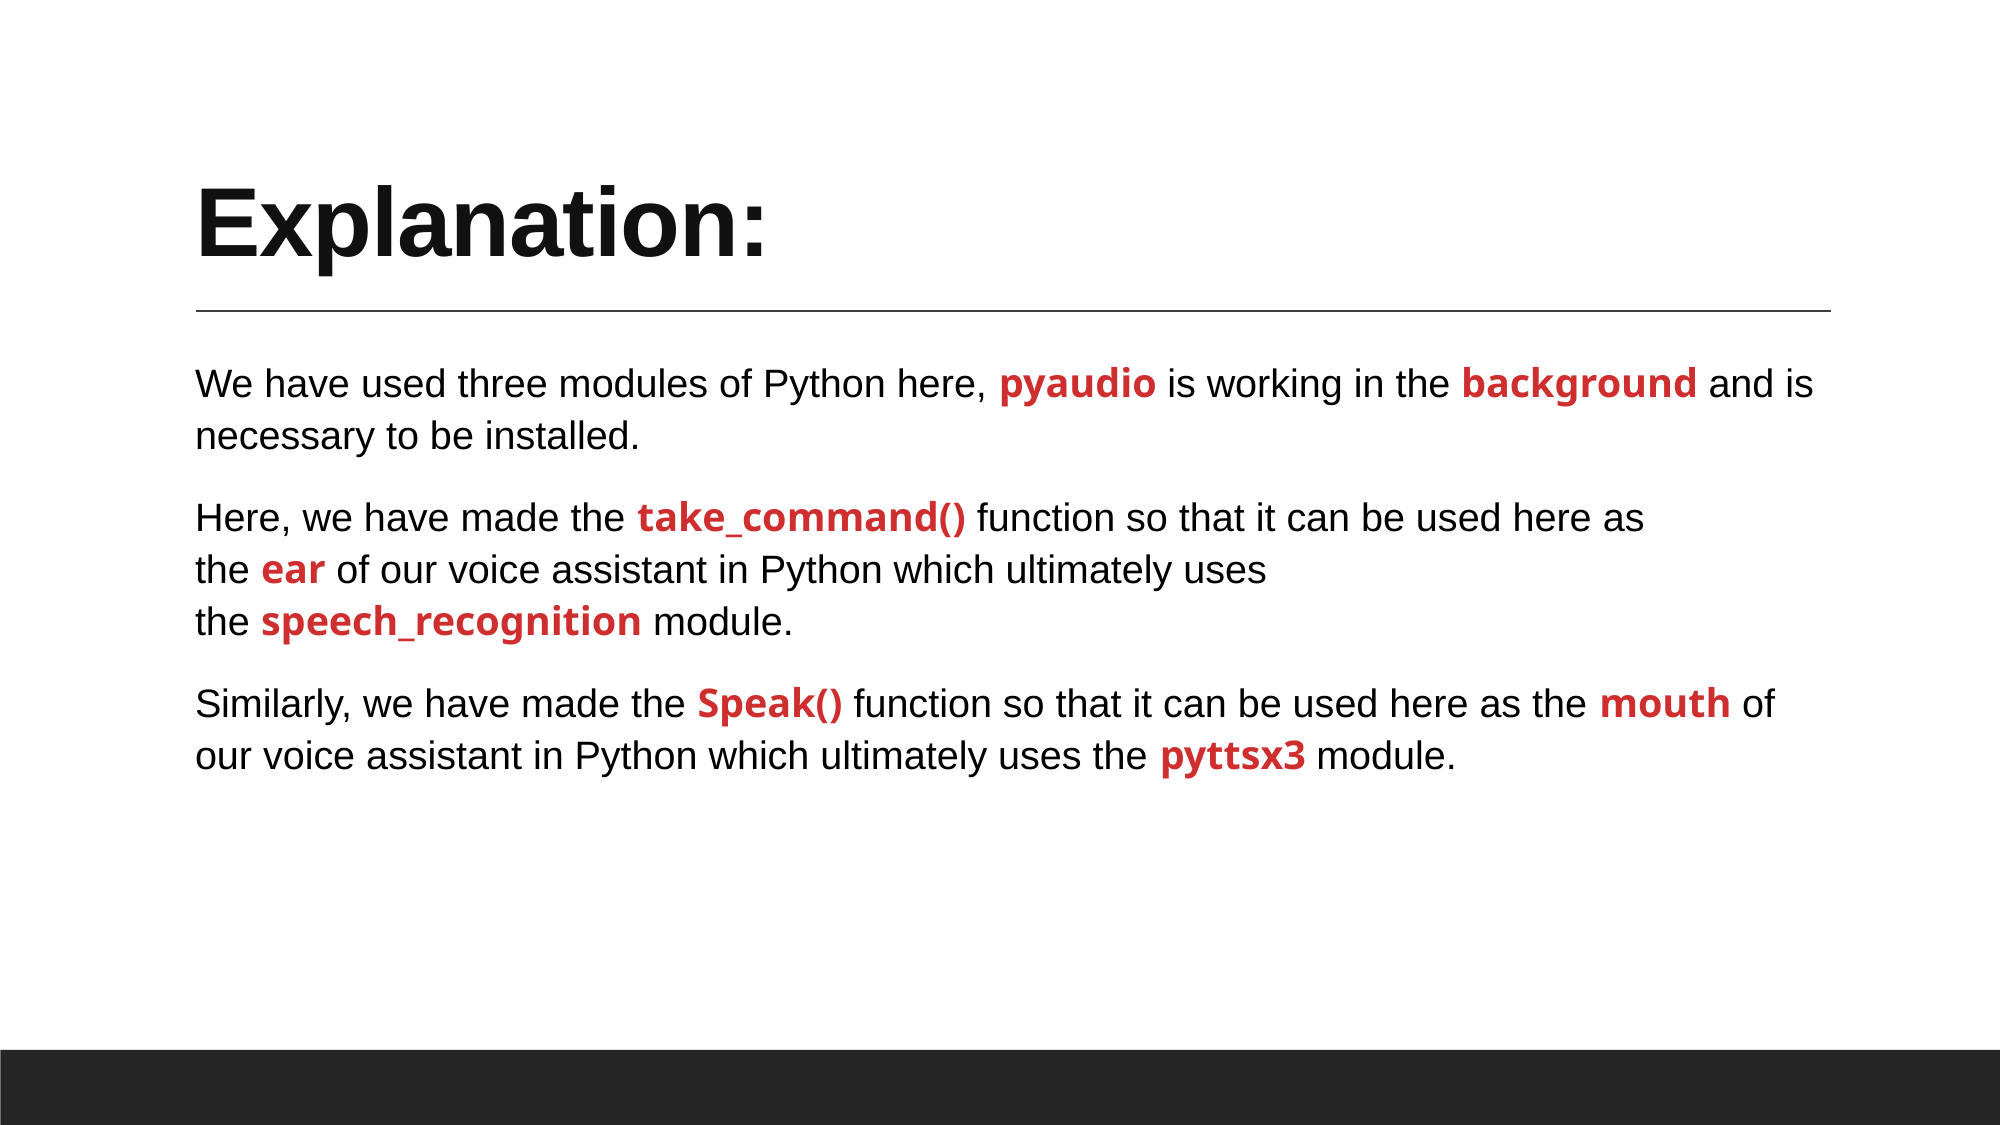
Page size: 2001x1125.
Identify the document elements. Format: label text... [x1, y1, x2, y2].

title Explanation: [180, 47, 1830, 285]
list We have used three modules of Python here, pyaudio is working in the background and is necessary to be installed. Here, we have made the take_command() function so that it can be used here as the ear of our voice assistant in Python which ultimately uses the speech_recognition module. Similarly, we have made the Speak() function so that it can be used here as the mouth of our voice assistant in Python which ultimately uses the pyttsx3 module. [180, 345, 1830, 963]
